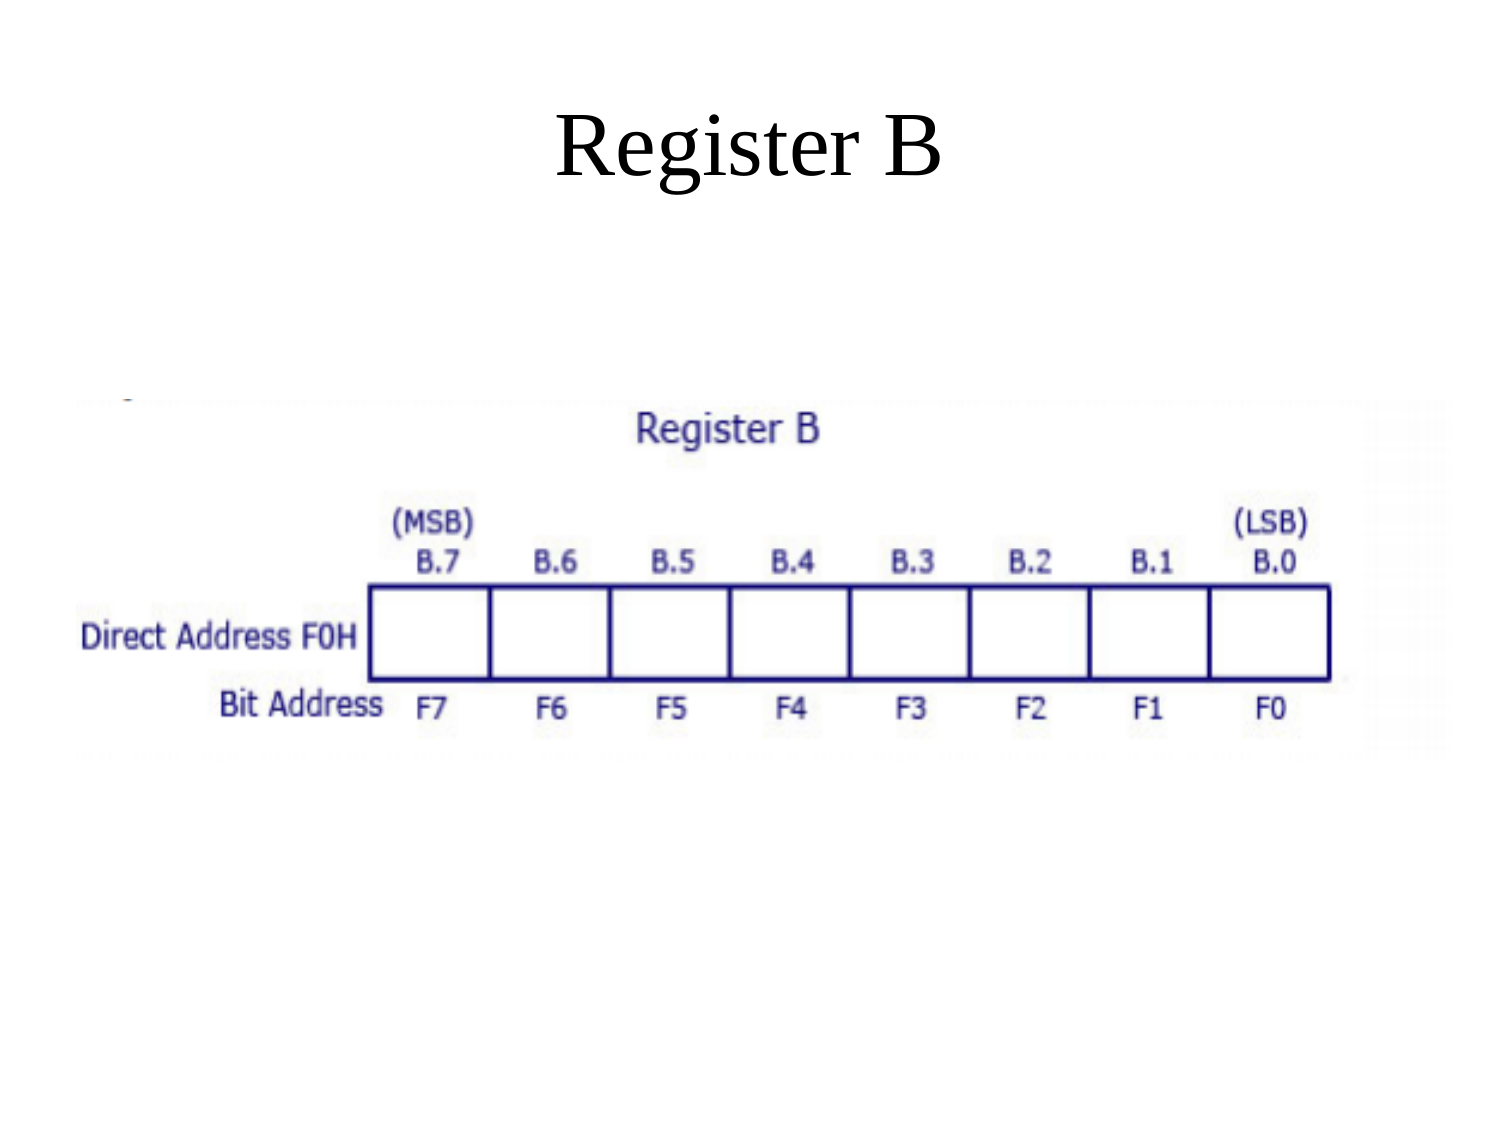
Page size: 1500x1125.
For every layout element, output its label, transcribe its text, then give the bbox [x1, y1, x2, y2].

title Register B [75, 45, 1425, 233]
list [75, 399, 1452, 763]
